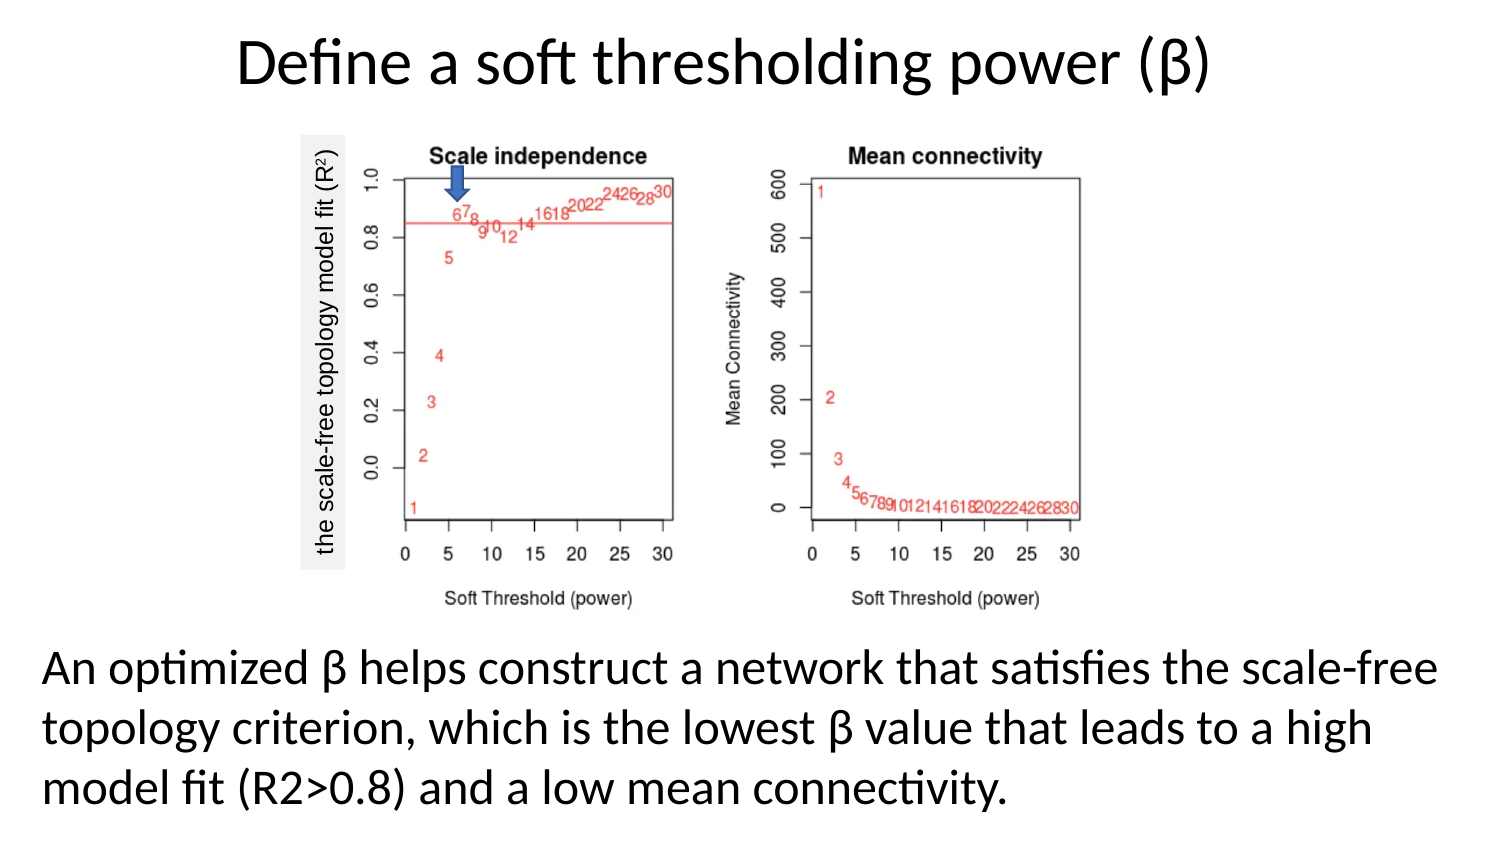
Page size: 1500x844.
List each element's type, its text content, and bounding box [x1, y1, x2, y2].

picture [304, 133, 1101, 617]
text_box Define a soft thresholding power (β) [175, 10, 1275, 106]
text_box the scale-free topology model fit (R2) [300, 134, 304, 570]
text_box An optimized β helps construct a network that satisfies the scale-free topology criterion, which is the lowest β value that leads to a high model fit (R2>0.8) and a low mean connectivity. [26, 627, 1474, 822]
